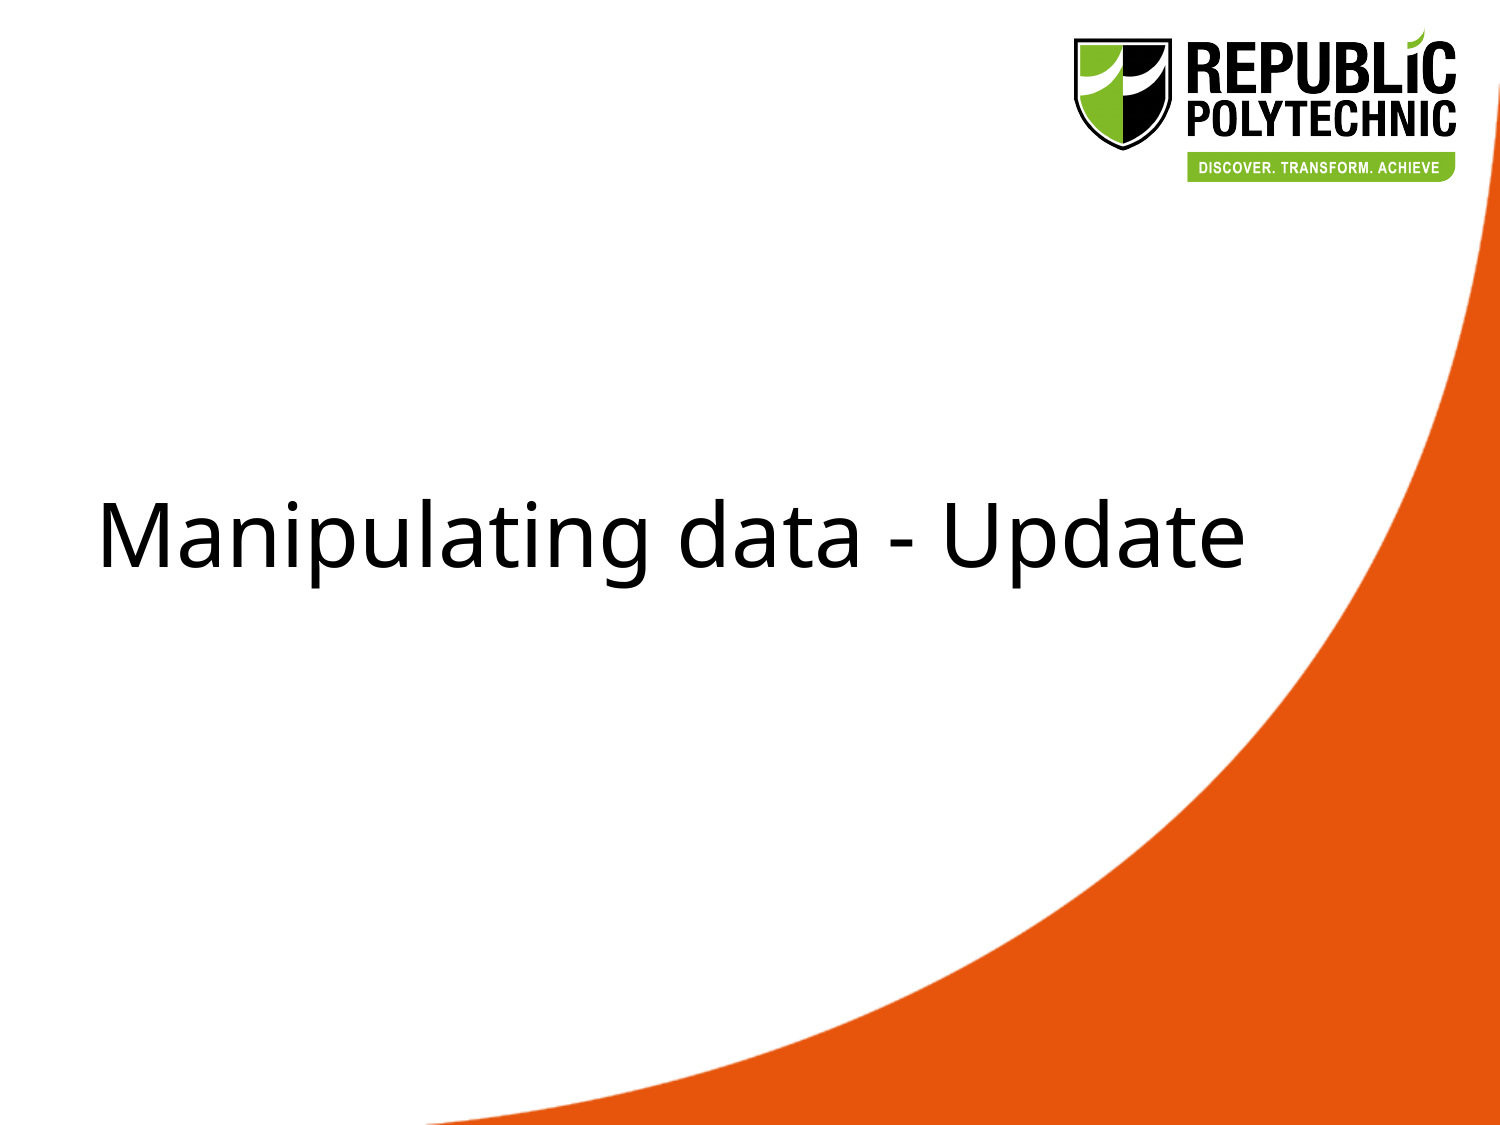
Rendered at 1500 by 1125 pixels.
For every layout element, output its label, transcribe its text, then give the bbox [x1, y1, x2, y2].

picture [0, 0, 1500, 1125]
title Manipulating data - Update [80, 416, 1408, 794]
